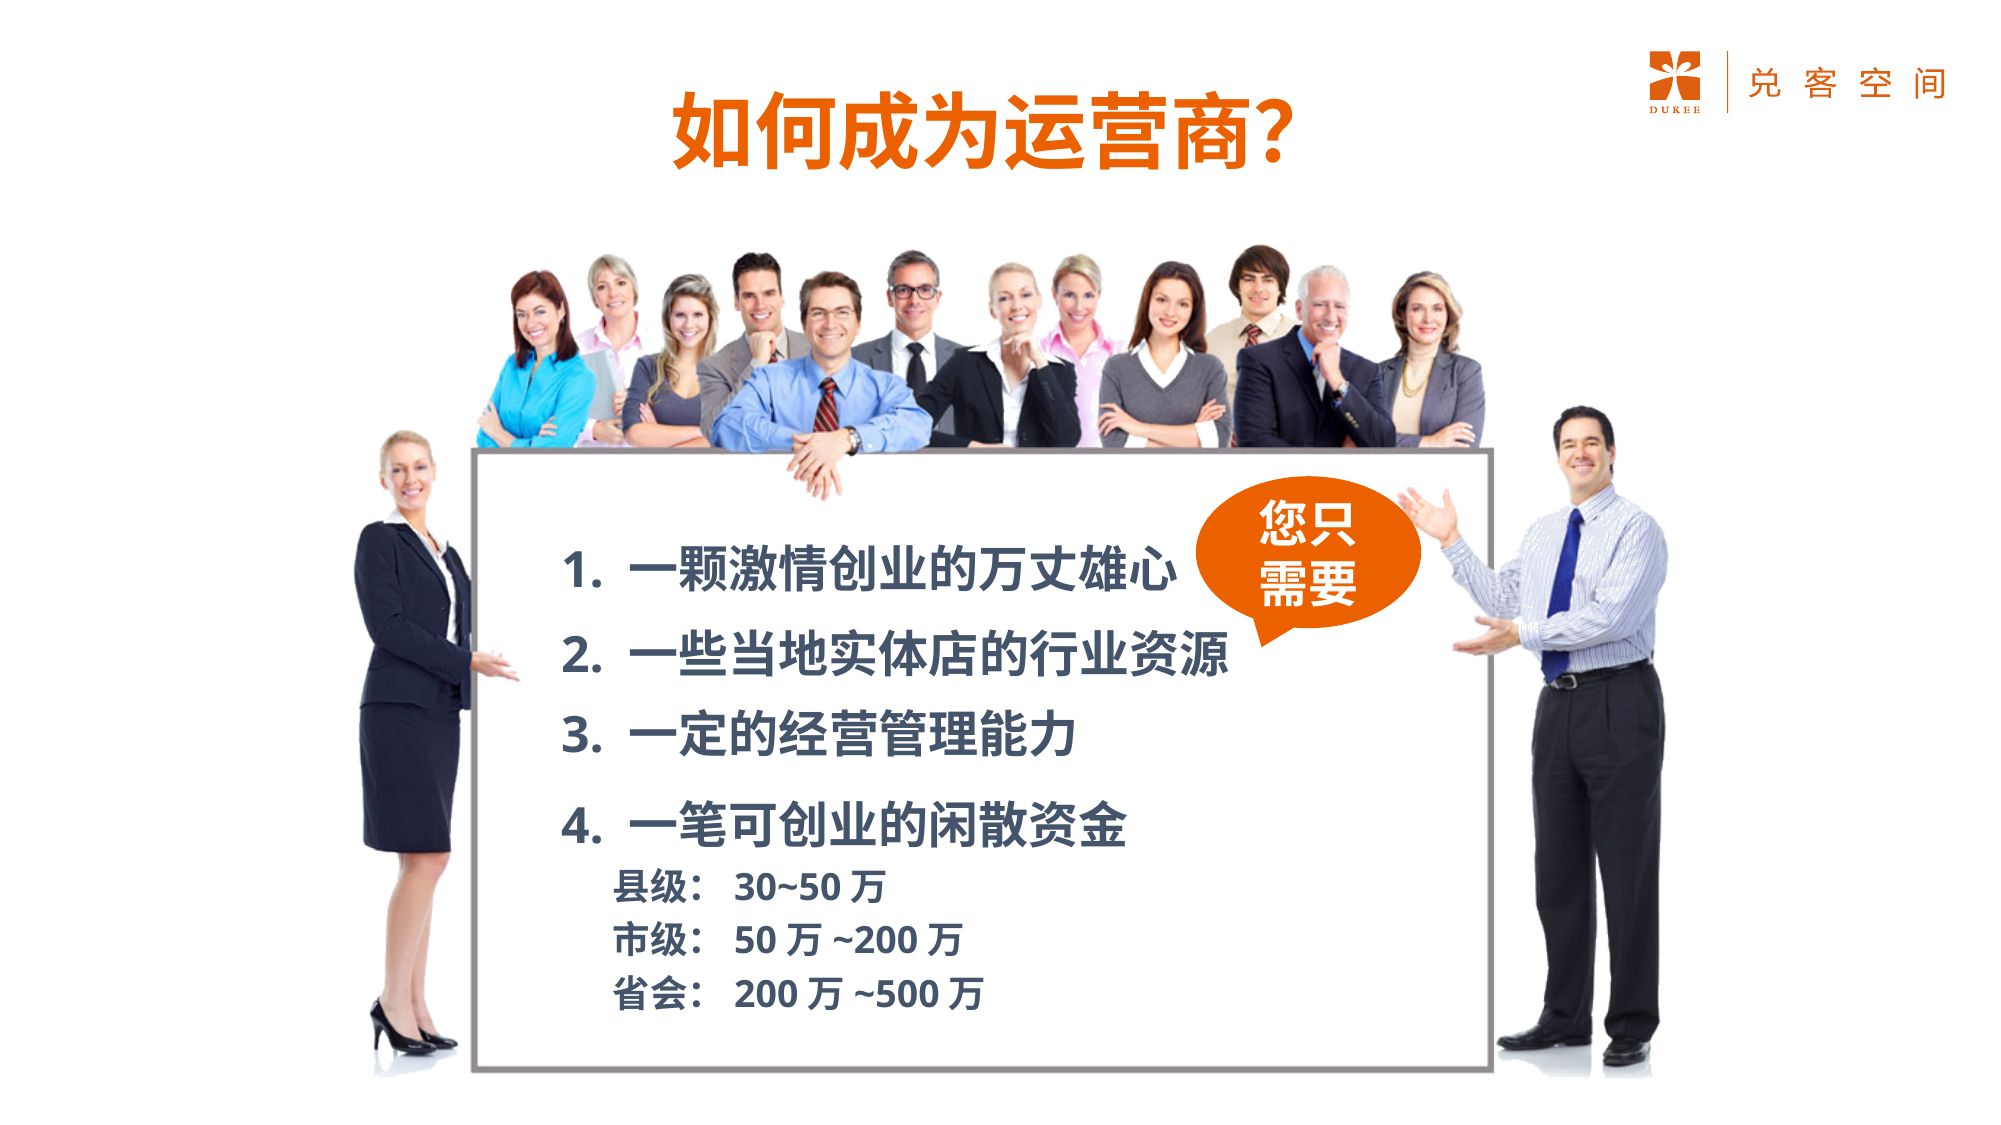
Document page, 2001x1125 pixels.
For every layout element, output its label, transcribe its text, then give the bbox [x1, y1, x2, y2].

picture [331, 99, 1694, 1108]
text_box 如何成为运营商？ [564, 58, 1444, 99]
